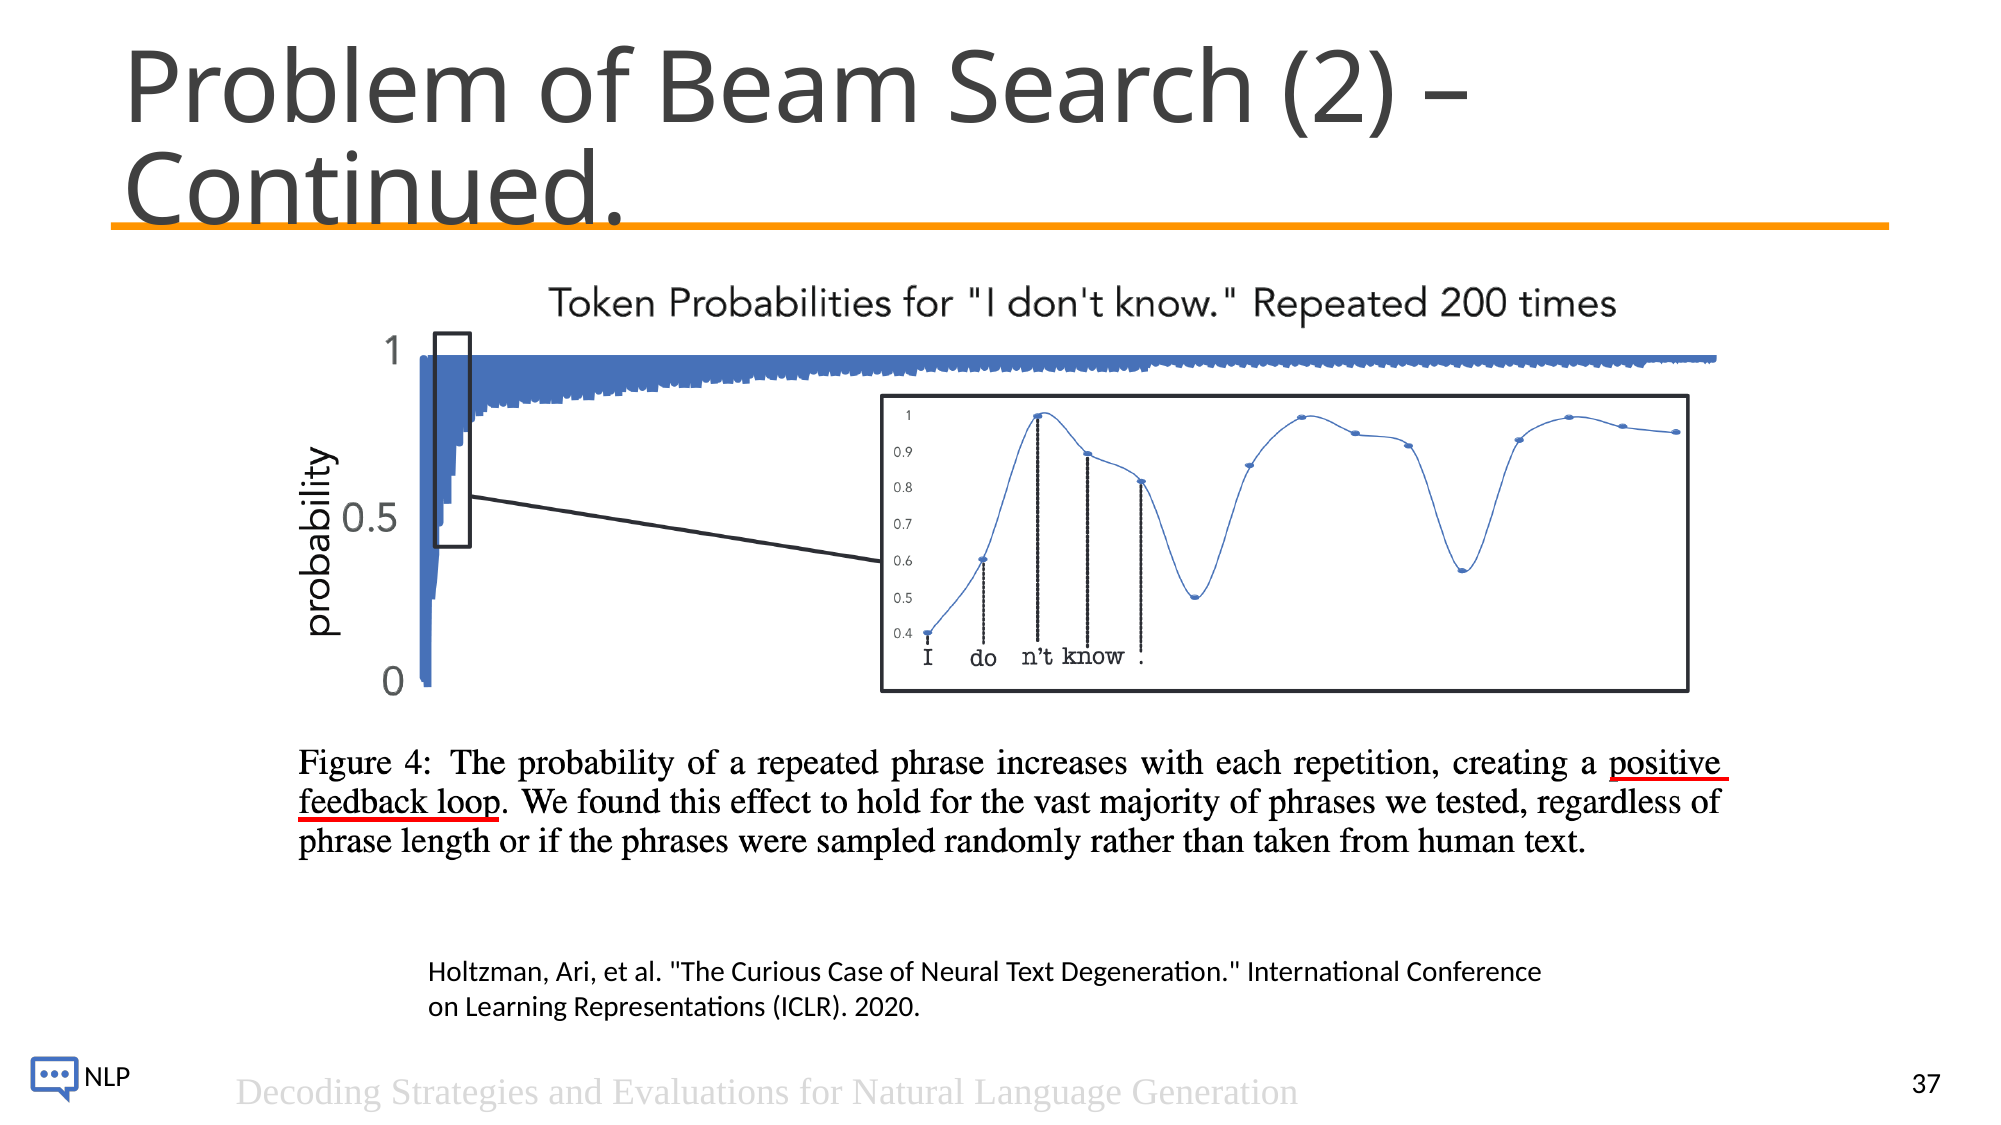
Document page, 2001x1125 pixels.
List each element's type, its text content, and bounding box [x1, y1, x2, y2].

text_box Holtzman, Ari, et al. "The Curious Case of Neural Text Degeneration." International Conference on Learning Representations (ICLR). 2020. [413, 944, 1582, 1030]
picture [23, 1047, 86, 1110]
slide_number 37 [1740, 1052, 1957, 1113]
title Problem of Beam Search (2) – Continued. [107, 58, 1899, 228]
picture [270, 276, 1730, 866]
text_box Decoding Strategies and Evaluations for Natural Language Generation [220, 1059, 1349, 1120]
